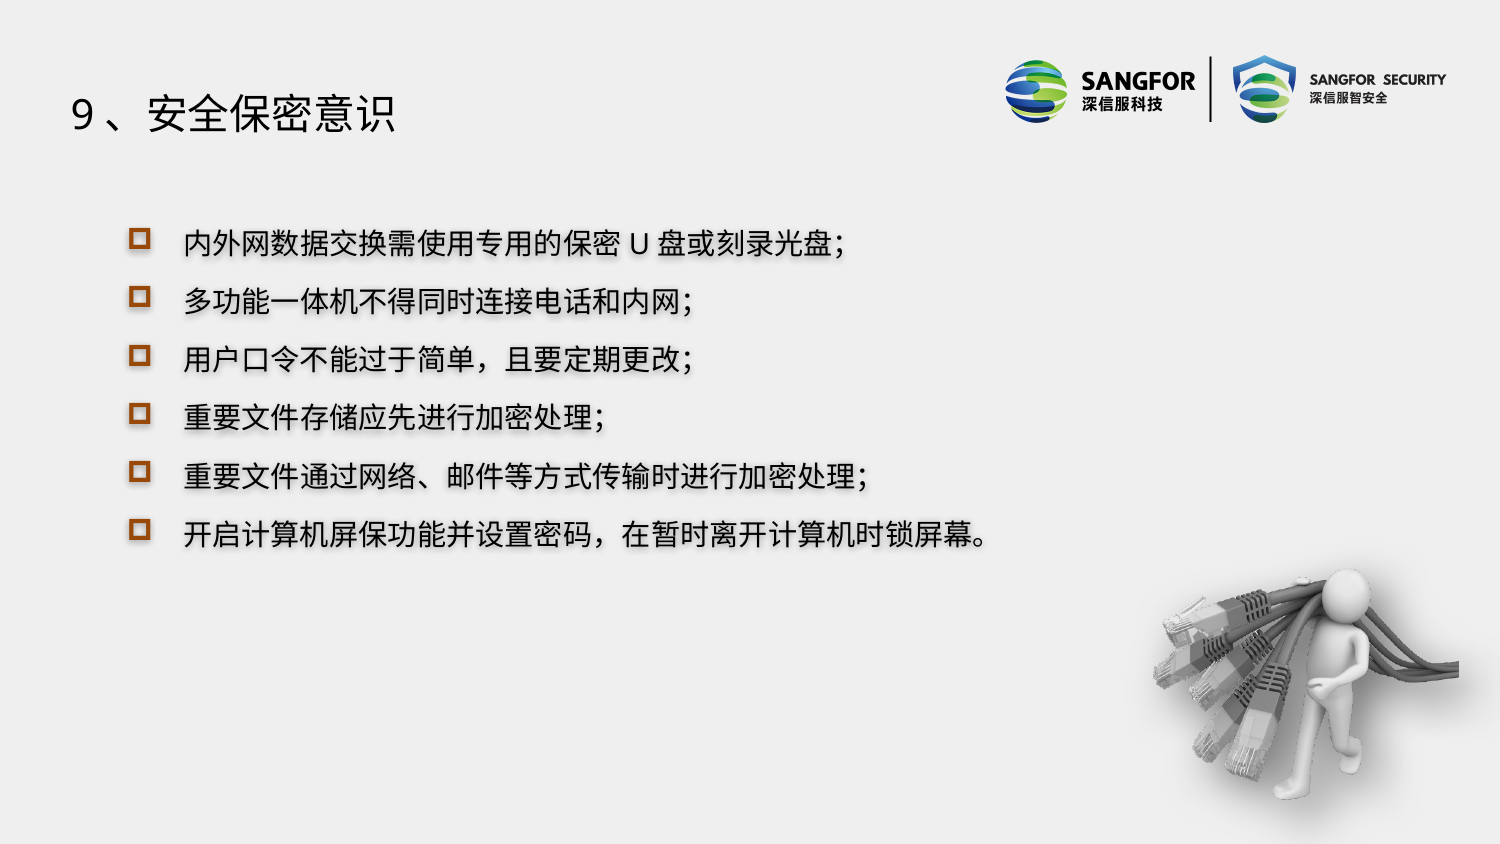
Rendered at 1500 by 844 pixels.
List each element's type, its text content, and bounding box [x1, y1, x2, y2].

picture [0, 0, 1500, 844]
title 9、安全保密意识 [55, 86, 668, 139]
text_box 内外网数据交换需使用专用的保密U盘或刻录光盘； 多功能一体机不得同时连接电话和内网； 用户口令不能过于简单，且要定期更改； 重要文件存储应先进行加密处理； 重要文件通过网络、邮件等方式传输时进行加密处理； 开启计算机屏保功能并设置密码，在暂时离开计算机时锁屏幕。 [112, 200, 1112, 573]
